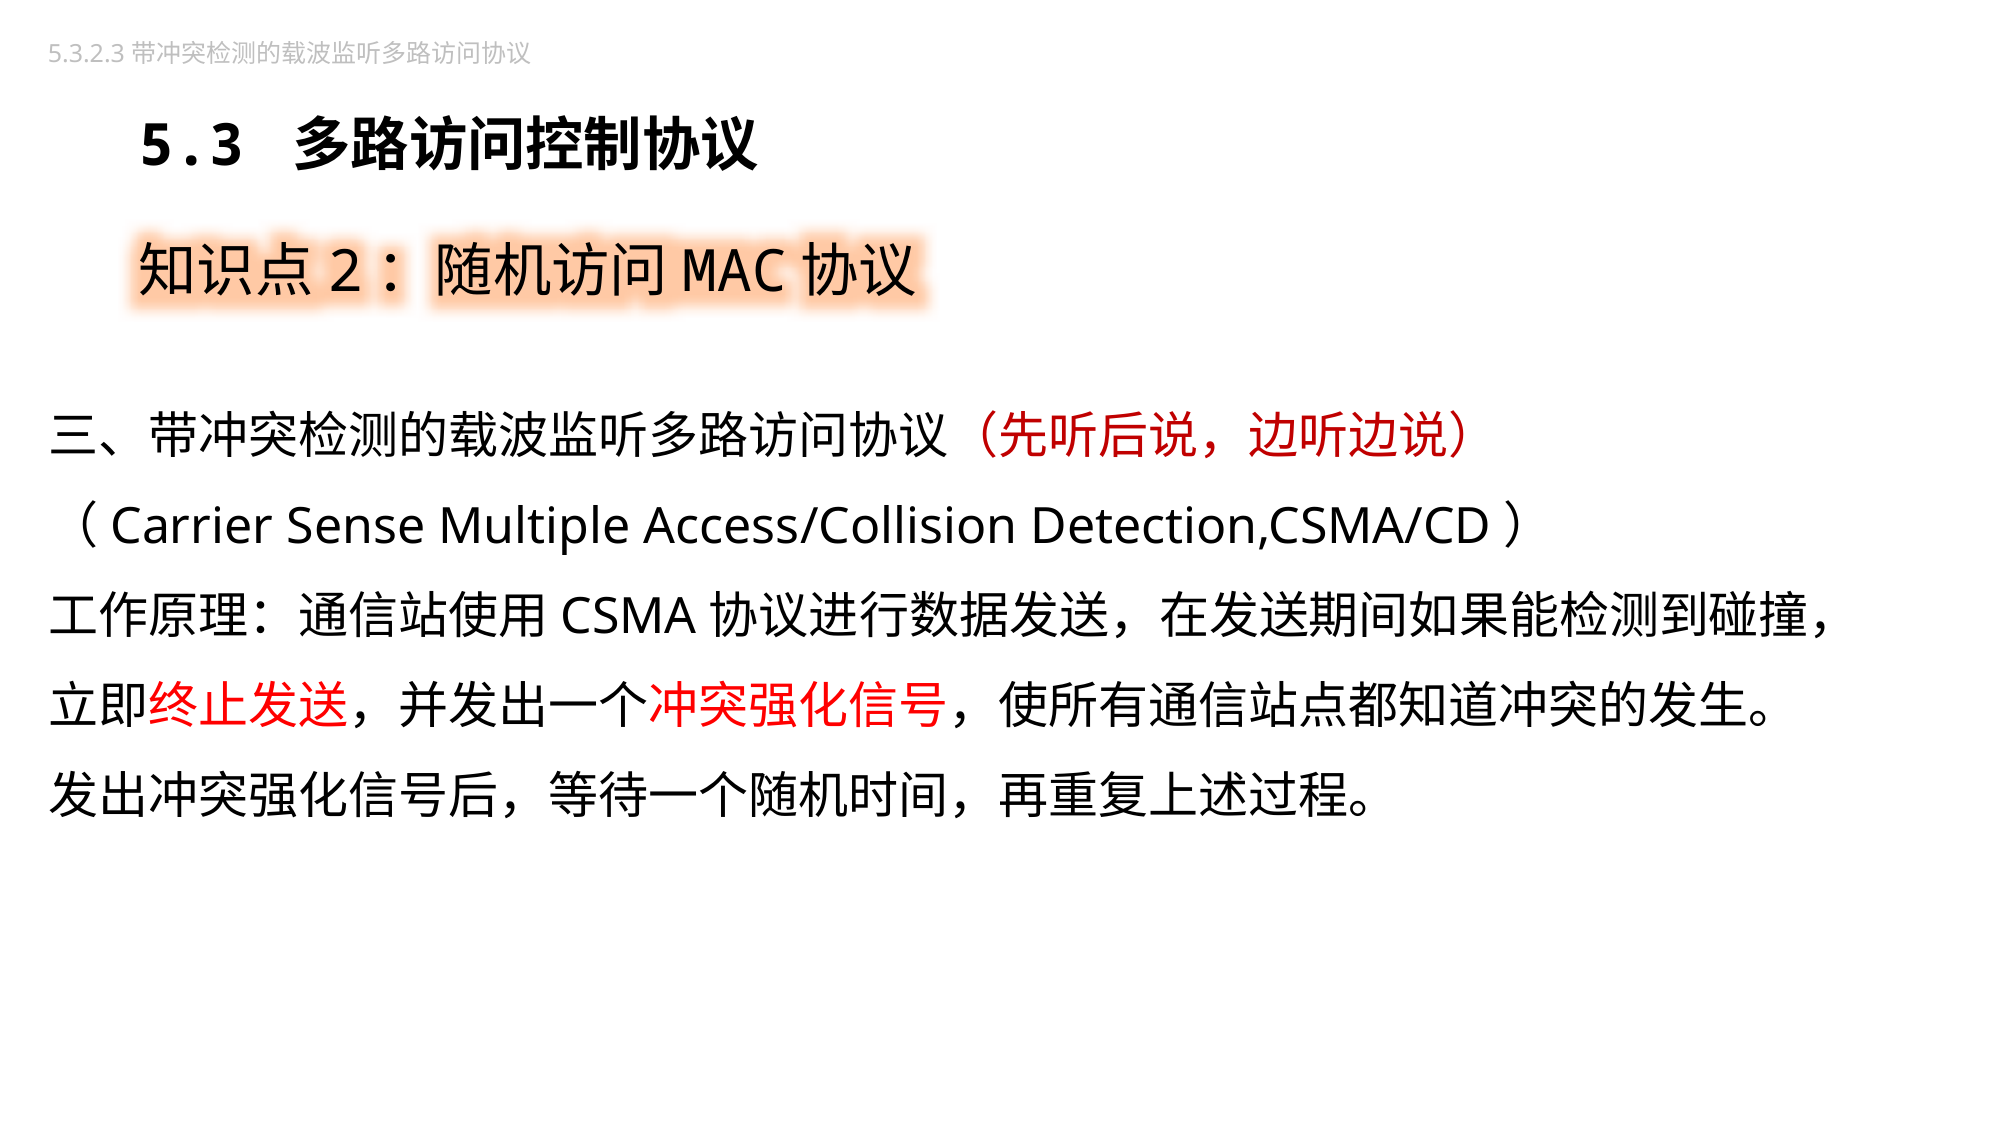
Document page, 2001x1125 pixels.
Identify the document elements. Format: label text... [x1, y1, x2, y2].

text_box 5.3 多路访问控制协议 [120, 97, 1568, 152]
text_box 知识点2：随机访问MAC协议 [120, 172, 1945, 329]
text_box 5.3.2.3带冲突检测的载波监听多路访问协议 [33, 30, 546, 75]
text_box 三、带冲突检测的载波监听多路访问协议（先听后说，边听边说） （Carrier Sense Multiple Access/Collision Detection,CSMA/CD） 工作原理：通信站使用CSMA协议进行数据发送，在发送期间如果能检测到碰撞，立即终止发送，并发出一个冲突强化信号，使所有通信站点都知道冲突的发生。 发出冲突强化信号后，等待一个随机时间，再重复上述过程。 [33, 366, 1885, 832]
text_box ALOHA系统的一般模型 [118, 170, 1949, 335]
text_box 练习题 [114, 166, 1954, 339]
